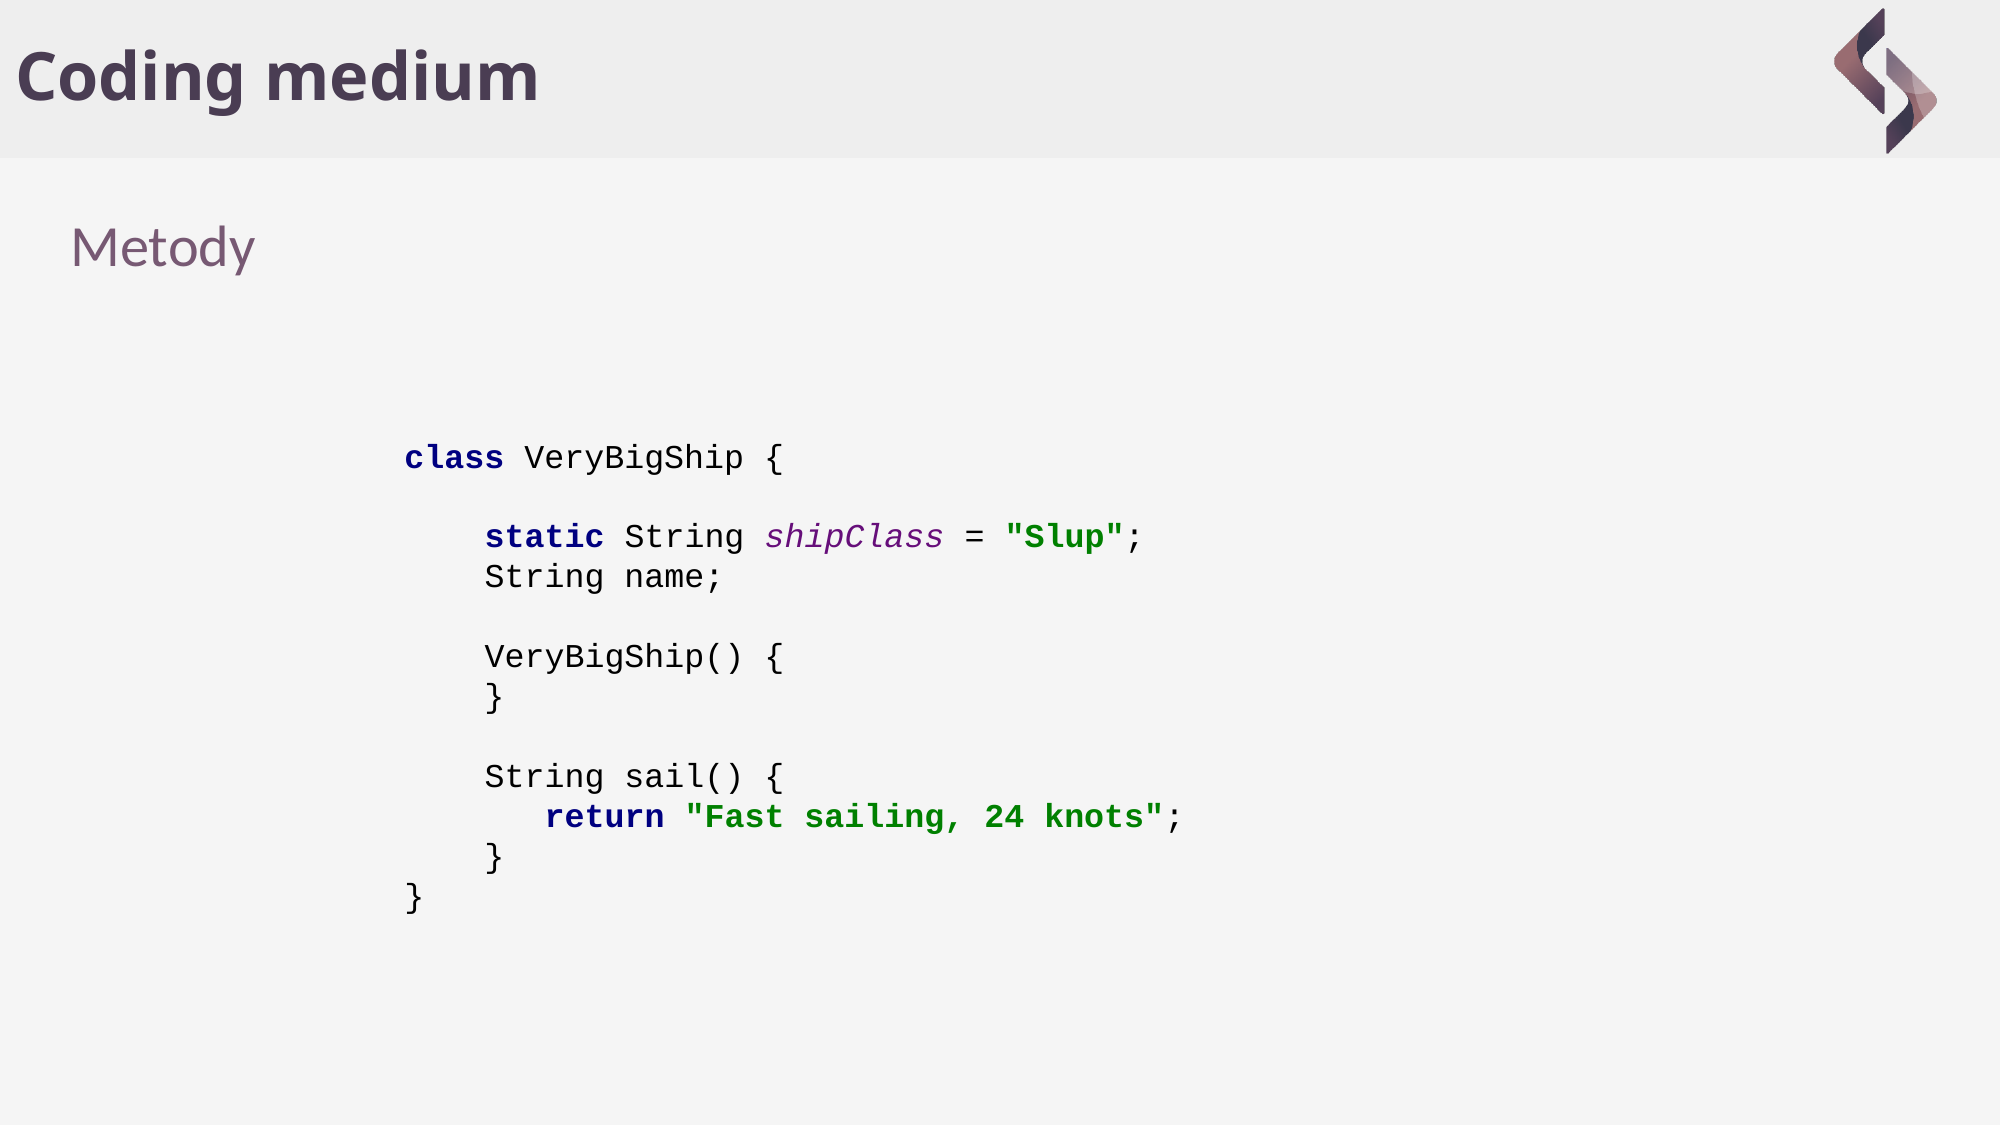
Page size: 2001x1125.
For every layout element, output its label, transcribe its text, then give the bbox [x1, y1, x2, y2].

text_box class VeryBigShip { static String shipClass = "Slup"; String name; VeryBigShip() { } String sail() { return "Fast sailing, 24 knots"; } } [389, 427, 1743, 922]
list Metody [55, 208, 1486, 292]
picture [1787, 0, 2001, 166]
title Coding medium [0, 0, 1788, 158]
